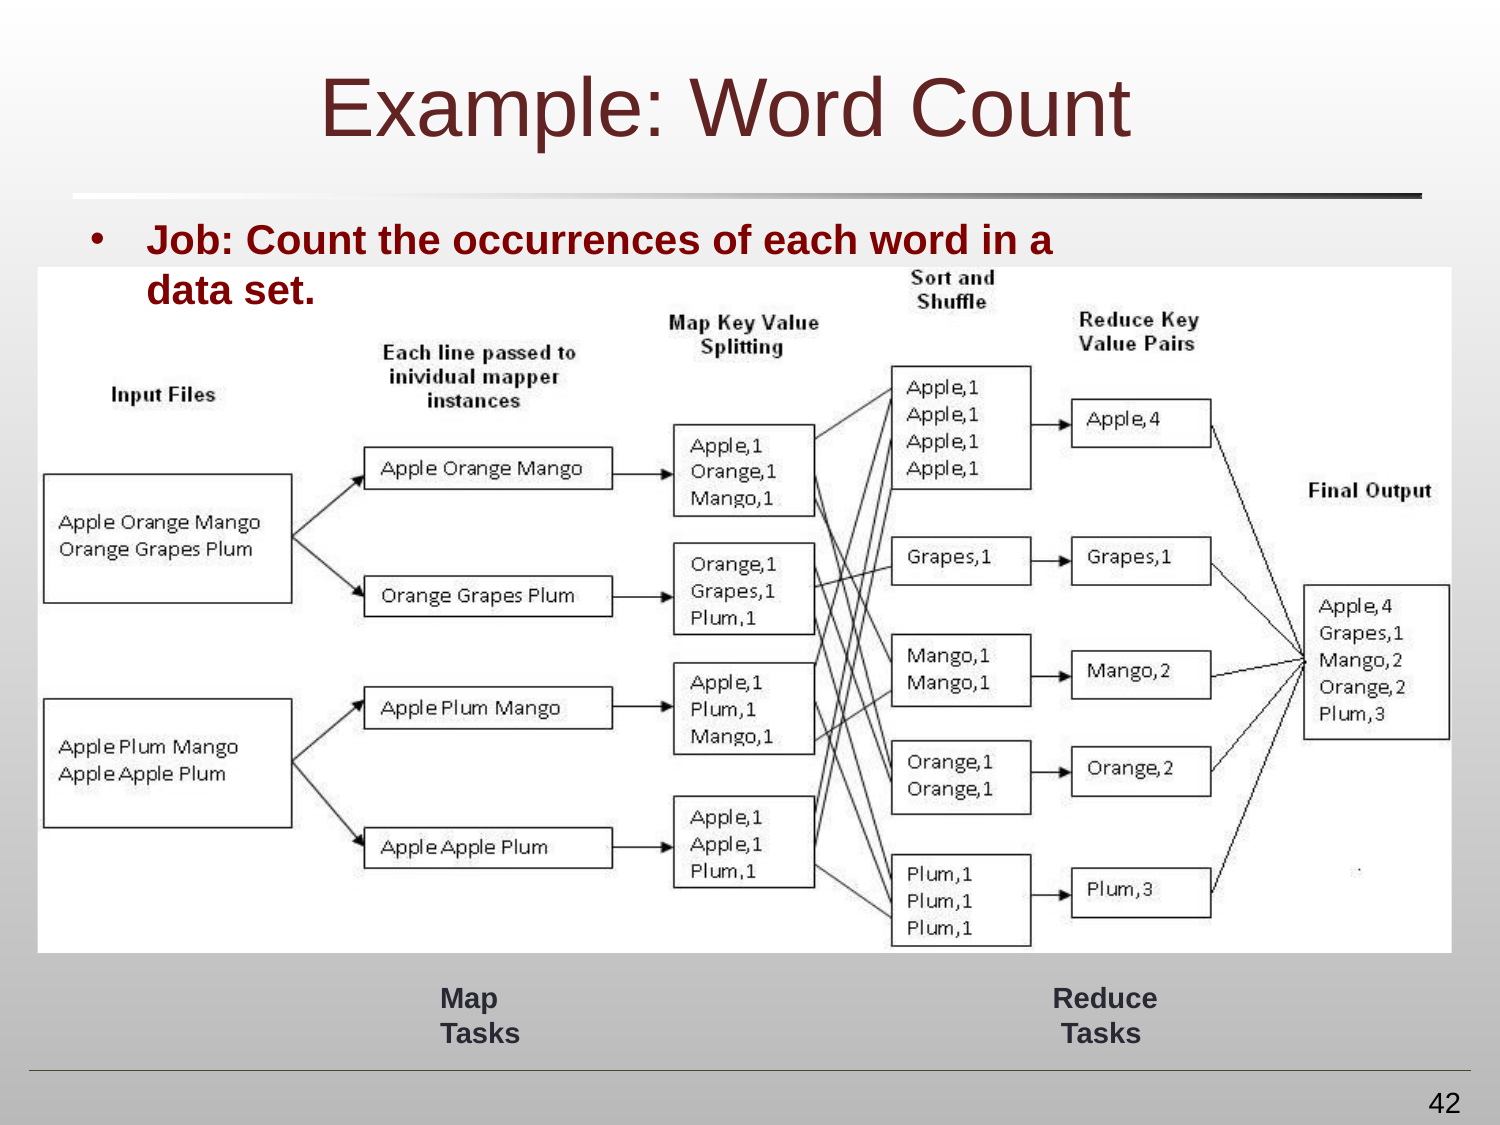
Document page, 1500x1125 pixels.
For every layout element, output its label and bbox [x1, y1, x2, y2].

text_box [437, 977, 576, 1052]
text_box [1050, 977, 1161, 1052]
text_box [72, 193, 1423, 199]
text_box [1424, 1077, 1490, 1115]
text_box [87, 210, 1082, 266]
text_box [37, 267, 1452, 953]
title [317, 51, 1262, 156]
